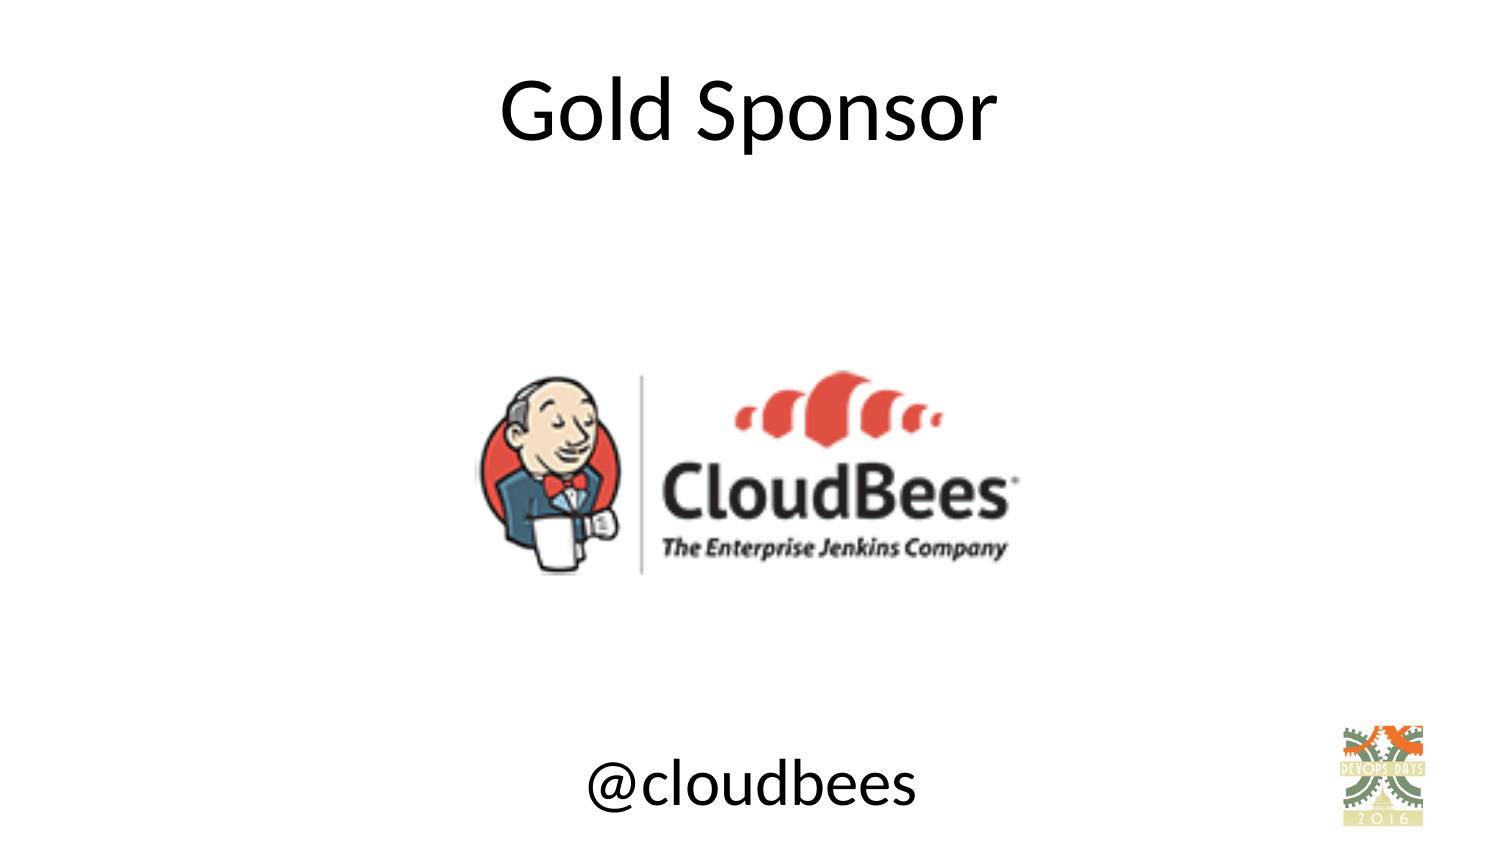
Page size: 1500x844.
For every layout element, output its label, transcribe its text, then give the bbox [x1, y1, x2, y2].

picture [1336, 716, 1430, 837]
text_box @cloudbees [494, 763, 1006, 827]
title Gold Sponsor [75, 33, 1425, 175]
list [74, 196, 1426, 754]
